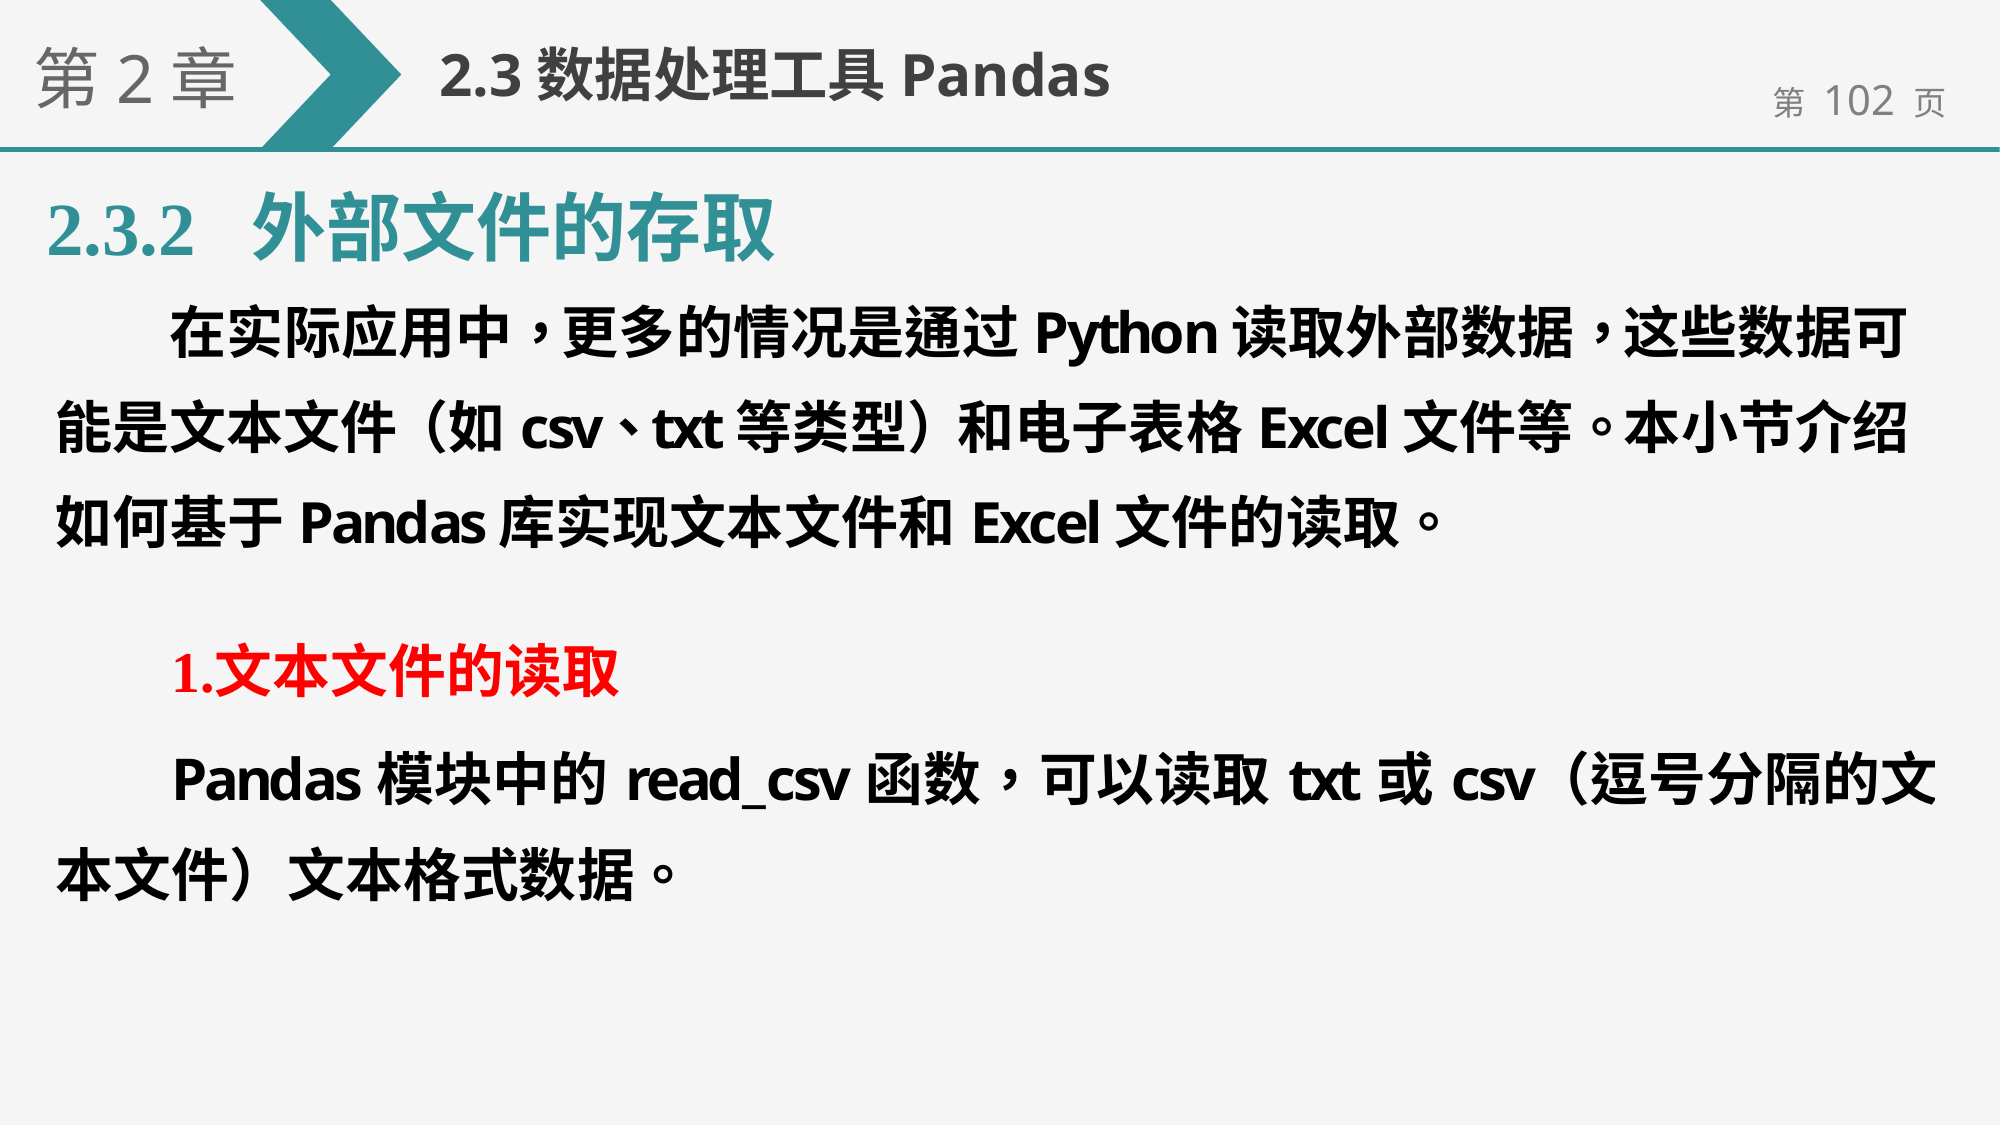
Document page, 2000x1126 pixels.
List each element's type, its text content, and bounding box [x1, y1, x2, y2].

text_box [55, 616, 1935, 1126]
text_box 第2章 [19, 29, 253, 125]
text_box 2.3数据处理工具Pandas [424, 31, 1366, 116]
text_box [55, 285, 1906, 616]
text_box 2.3.2 外部文件的存取 [31, 161, 1863, 278]
text_box [258, 0, 403, 148]
